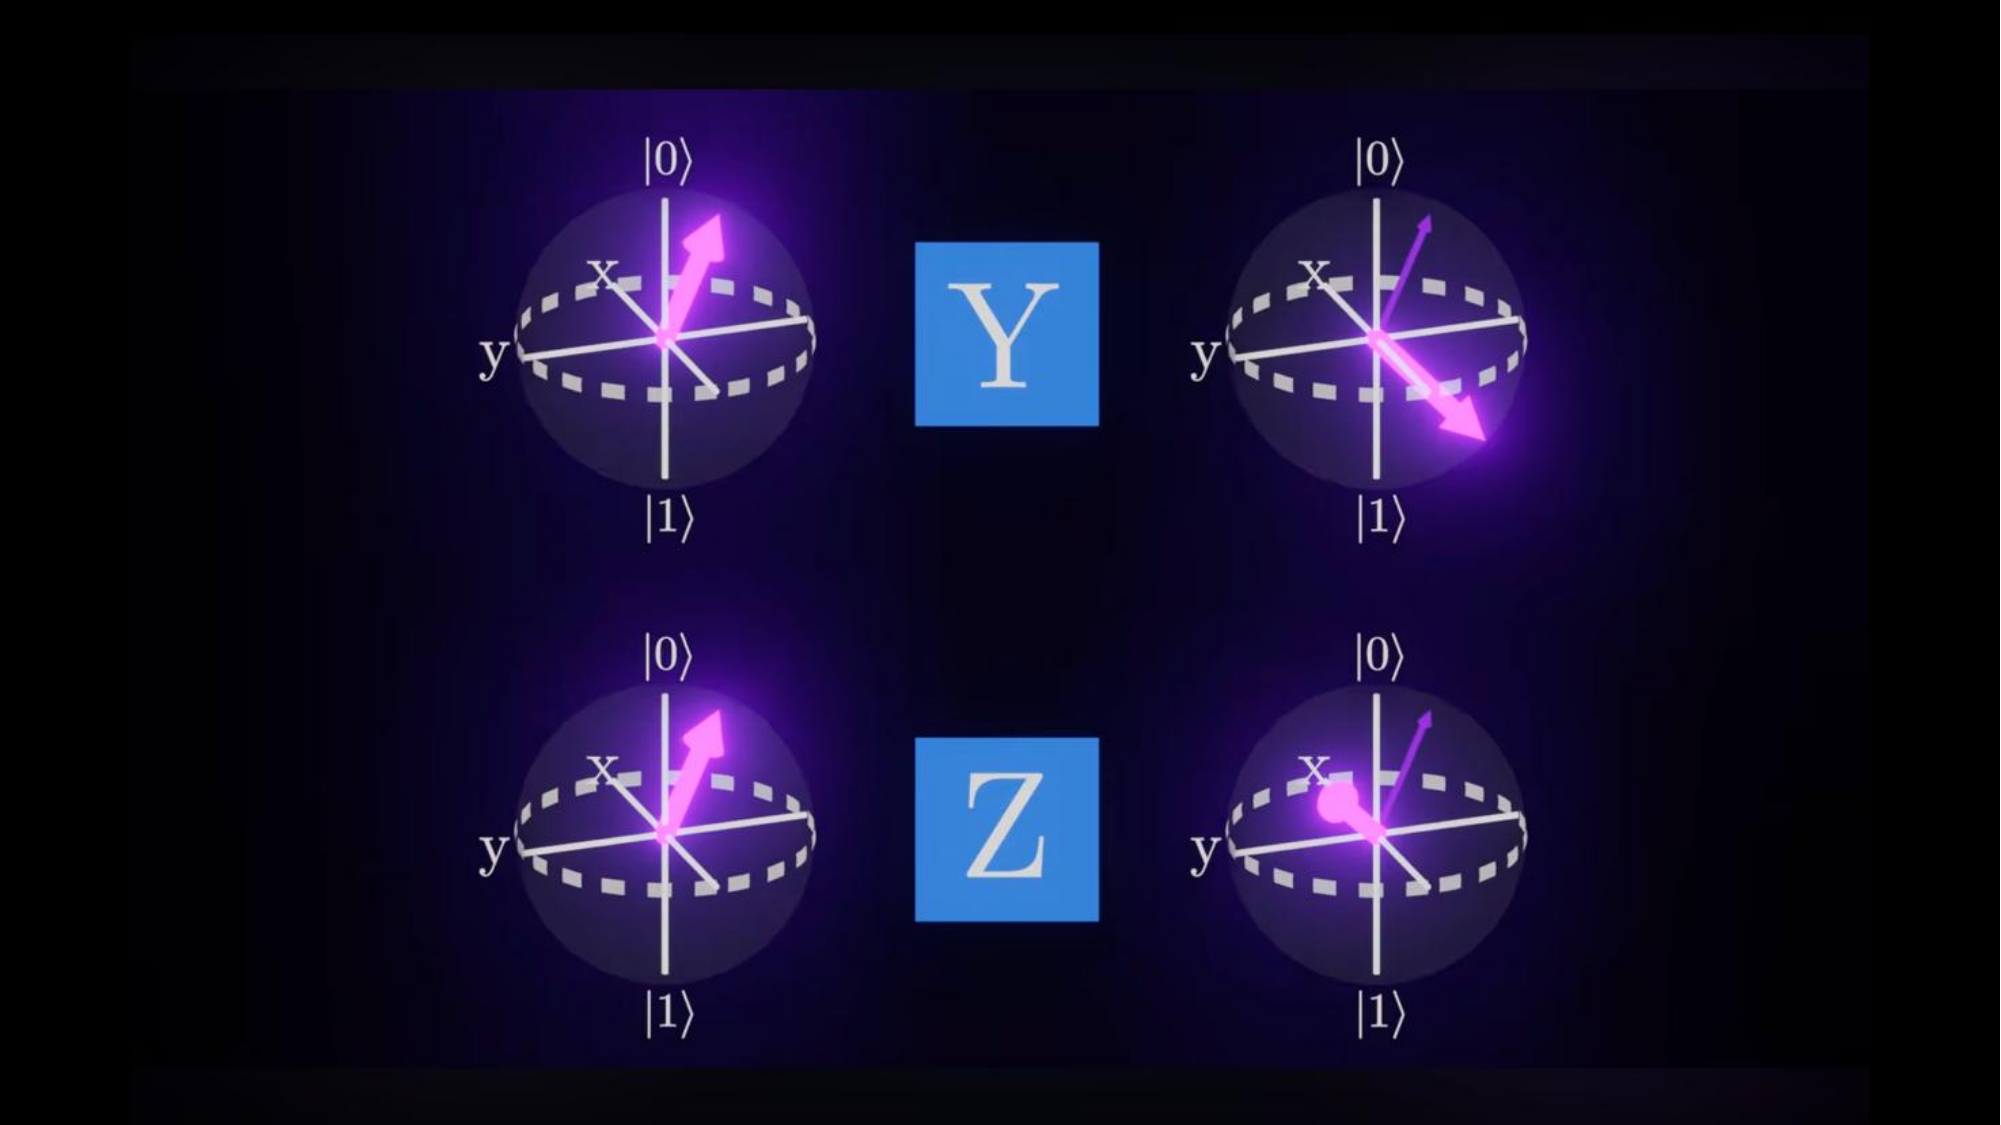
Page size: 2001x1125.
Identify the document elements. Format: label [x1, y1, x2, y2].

picture [131, 0, 1869, 1125]
